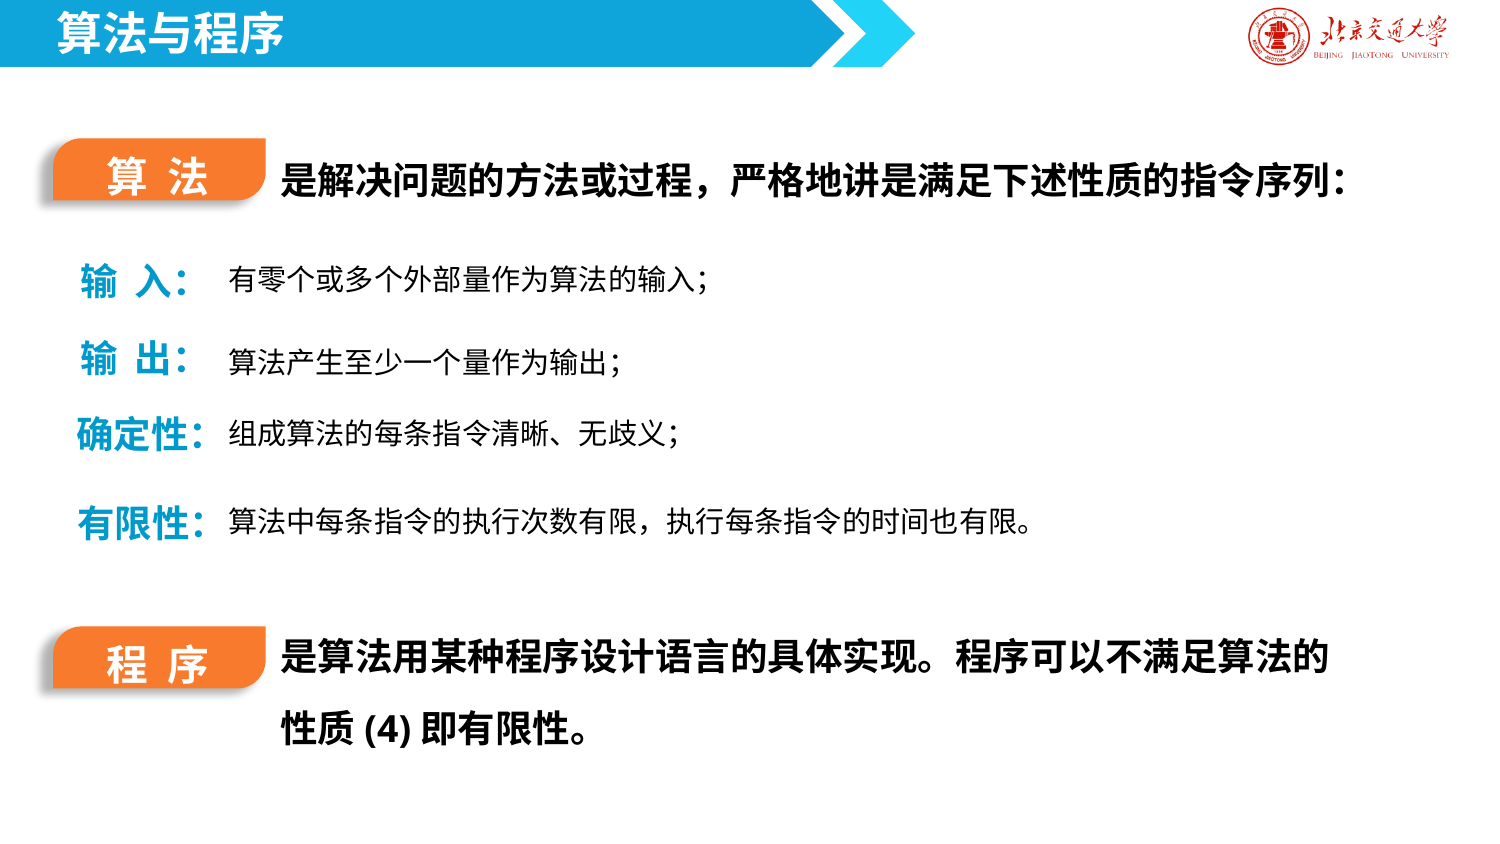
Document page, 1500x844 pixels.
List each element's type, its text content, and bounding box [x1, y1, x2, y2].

picture [1246, 5, 1454, 66]
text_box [61, 228, 928, 304]
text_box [0, 380, 928, 459]
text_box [61, 305, 928, 380]
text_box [52, 118, 1427, 211]
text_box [61, 470, 1176, 546]
text_box 算法与程序 [41, 8, 301, 68]
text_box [52, 598, 1365, 760]
